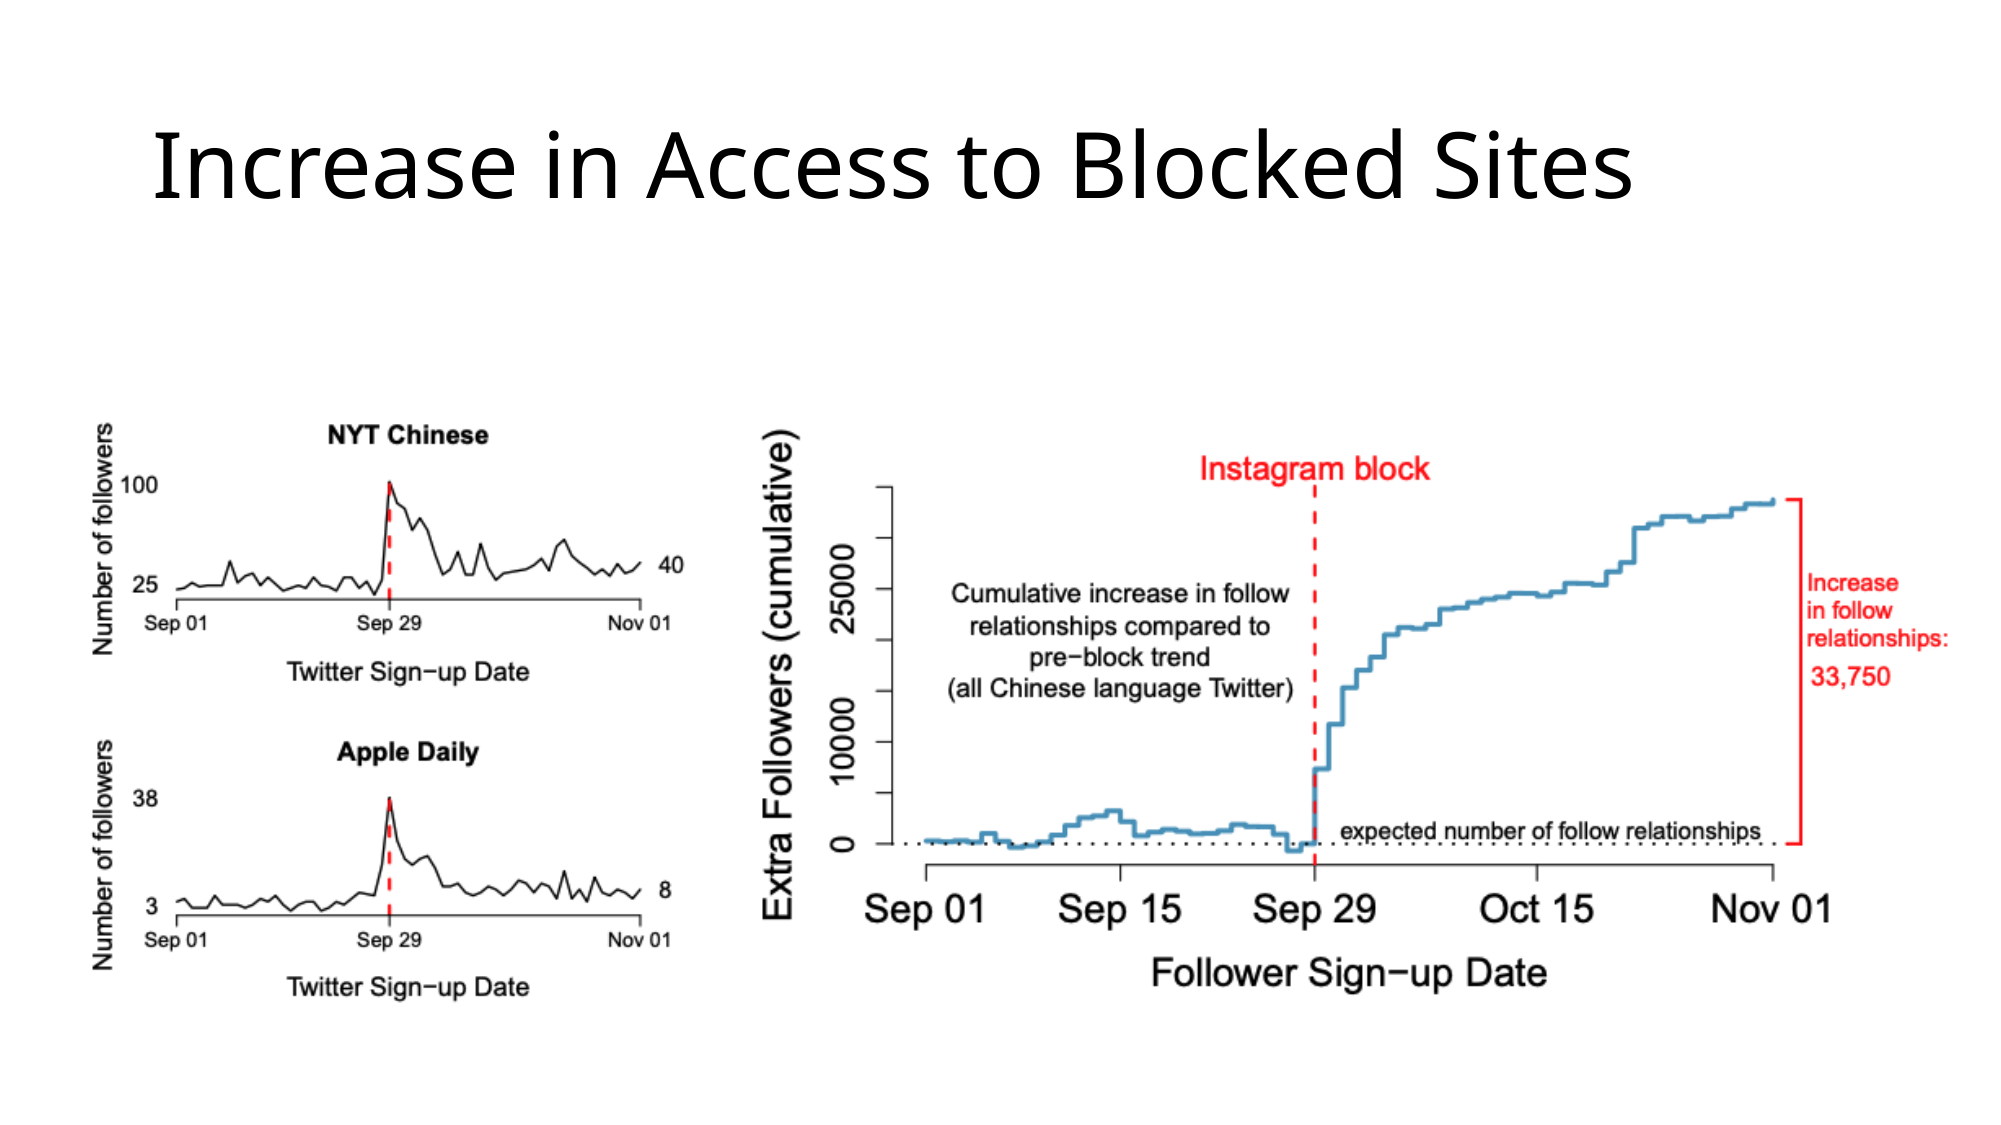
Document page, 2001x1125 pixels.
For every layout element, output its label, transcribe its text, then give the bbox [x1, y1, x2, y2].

picture [0, 343, 2000, 1024]
title Increase in Access to Blocked Sites [137, 59, 1863, 278]
